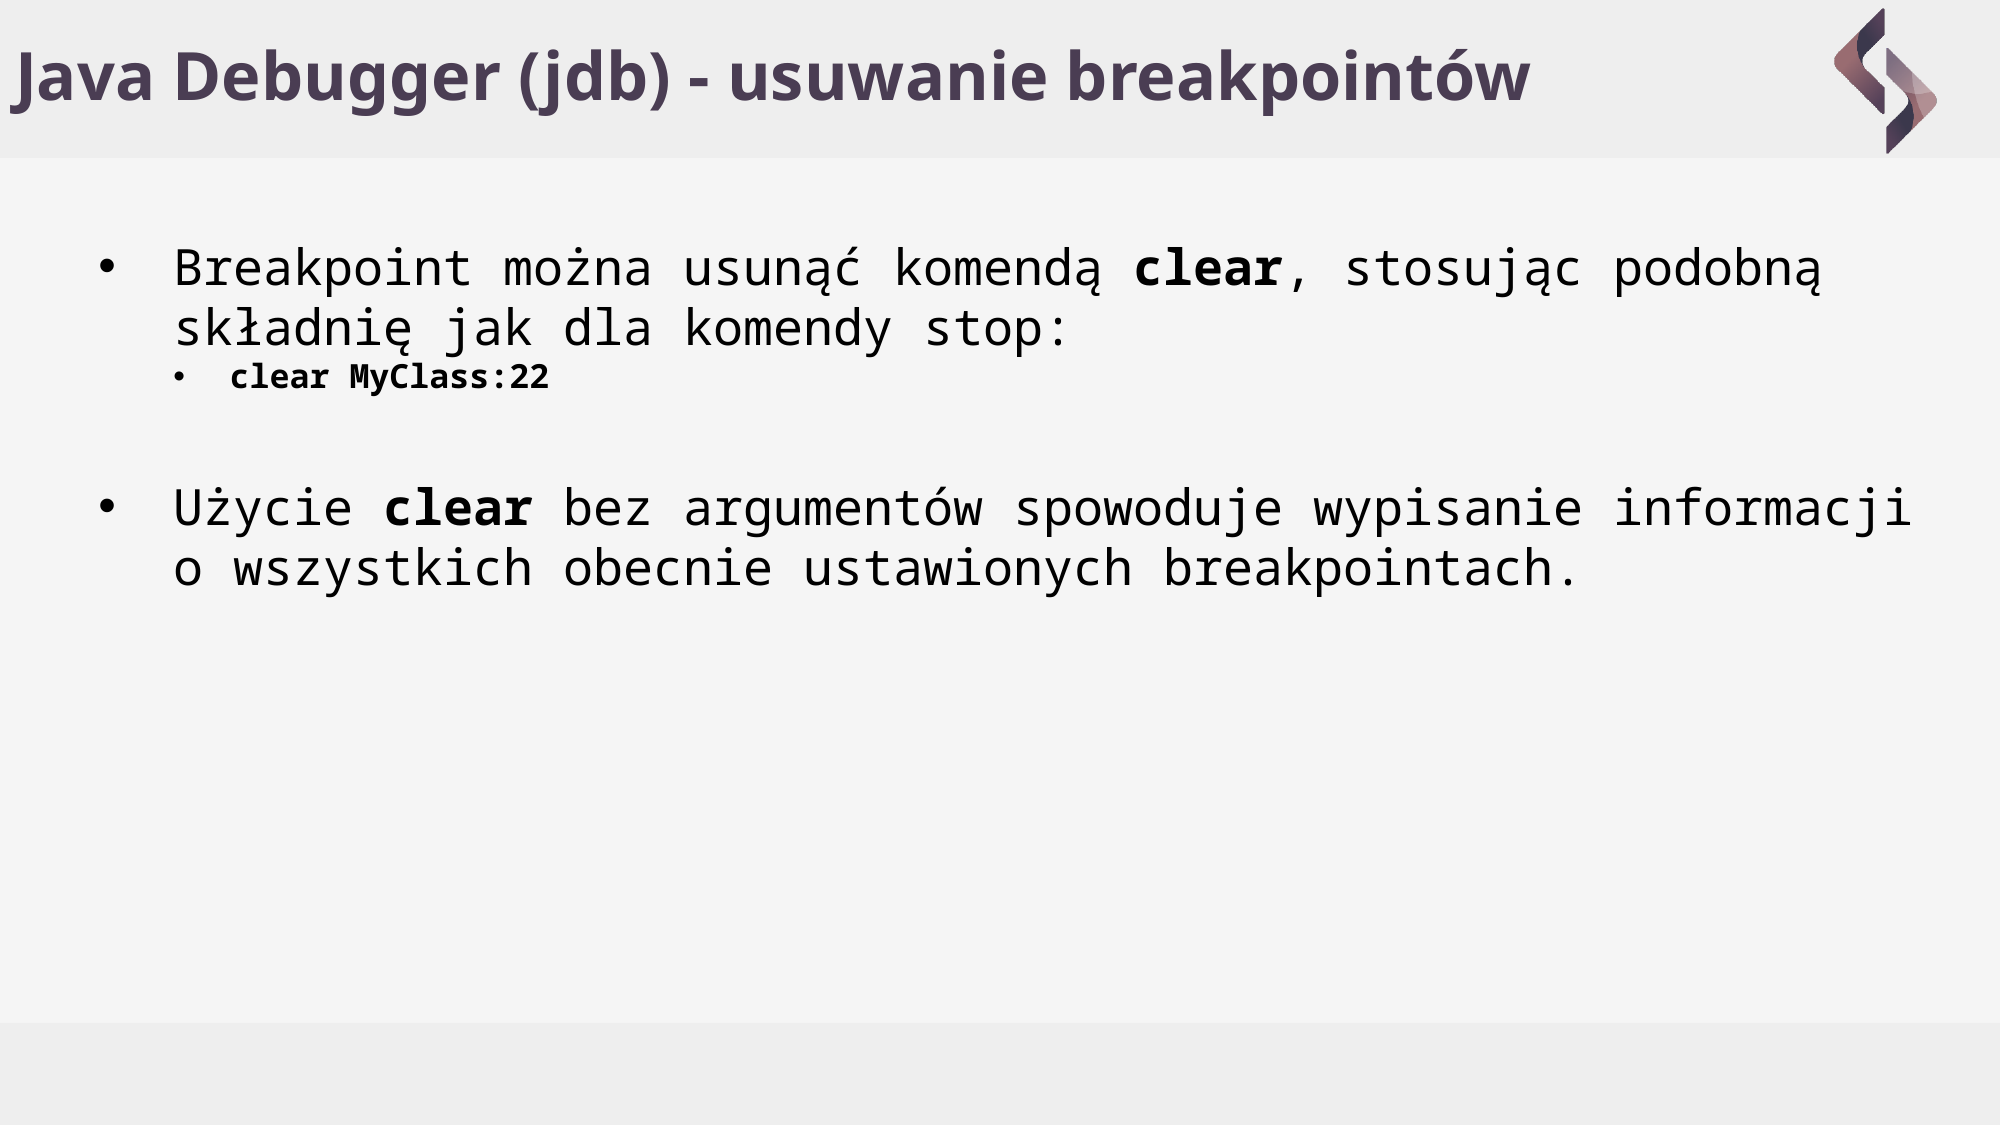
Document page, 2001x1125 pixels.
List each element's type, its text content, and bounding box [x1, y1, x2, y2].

title Java Debugger (jdb) - usuwanie breakpointów [0, 0, 1788, 158]
text_box Breakpoint można usunąć komendą clear, stosując podobną składnię jak dla komendy stop: clear MyClass:22 Użycie clear bez argumentów spowoduje wypisanie informacji o wszystkich obecnie ustawionych breakpointach. [83, 228, 1949, 603]
picture [1787, 0, 2001, 166]
